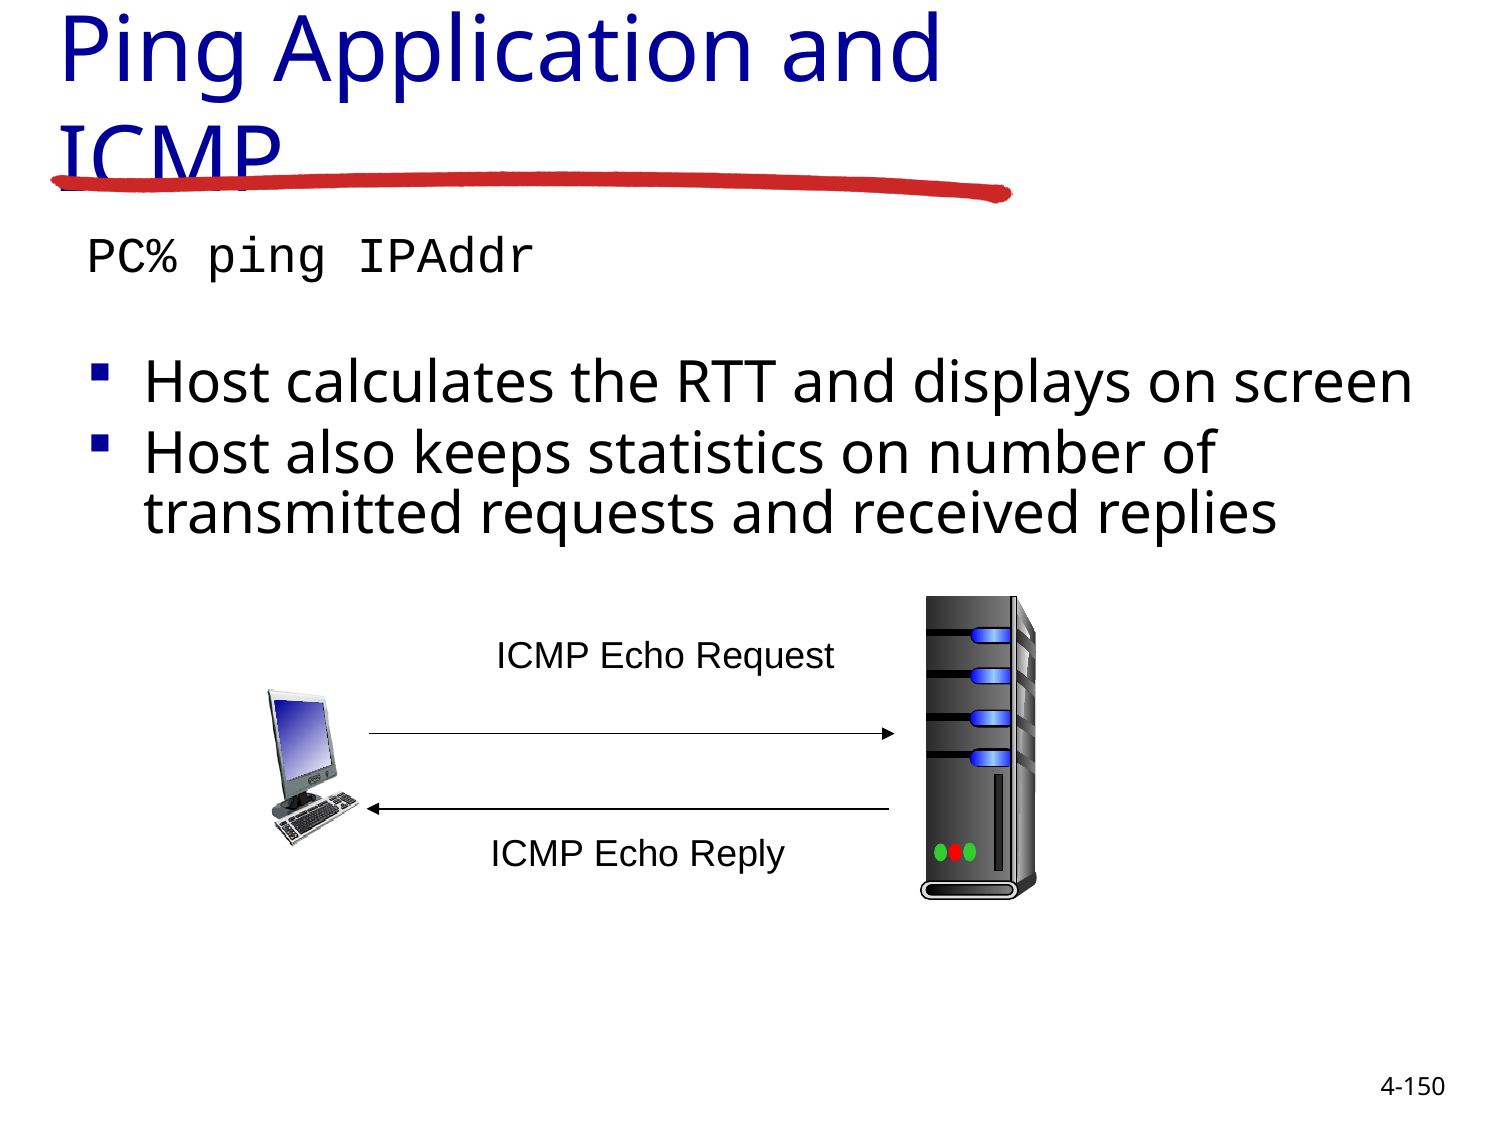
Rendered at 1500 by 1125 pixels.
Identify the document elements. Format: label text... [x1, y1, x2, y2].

picture [45, 163, 1025, 213]
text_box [263, 596, 1037, 951]
list PC% ping IPAddr Host calculates the RTT and displays on screen Host also keeps statistics on number of transmitted requests and received replies [71, 223, 1458, 600]
title Ping Application and ICMP [42, 29, 1140, 170]
slide_number 4-150 [1365, 1063, 1477, 1109]
